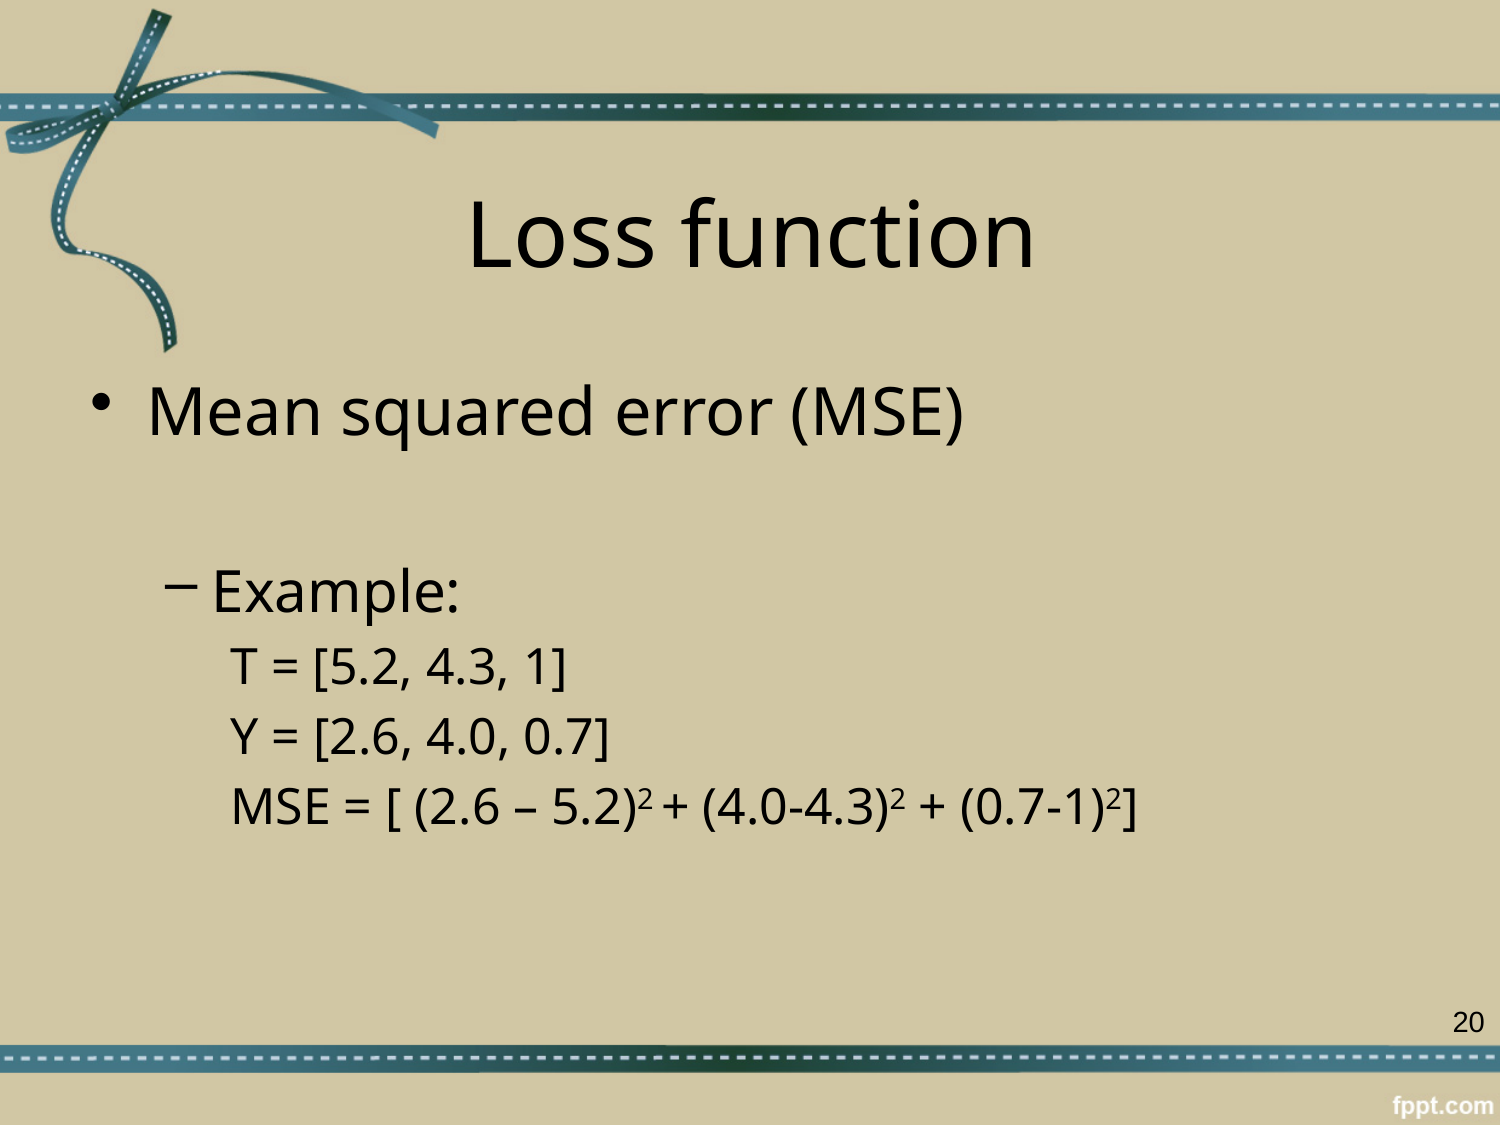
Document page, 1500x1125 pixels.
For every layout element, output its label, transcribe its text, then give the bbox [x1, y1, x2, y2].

slide_number 20 [1149, 995, 1500, 1074]
title Loss function [77, 137, 1428, 325]
picture [0, 0, 1500, 1125]
